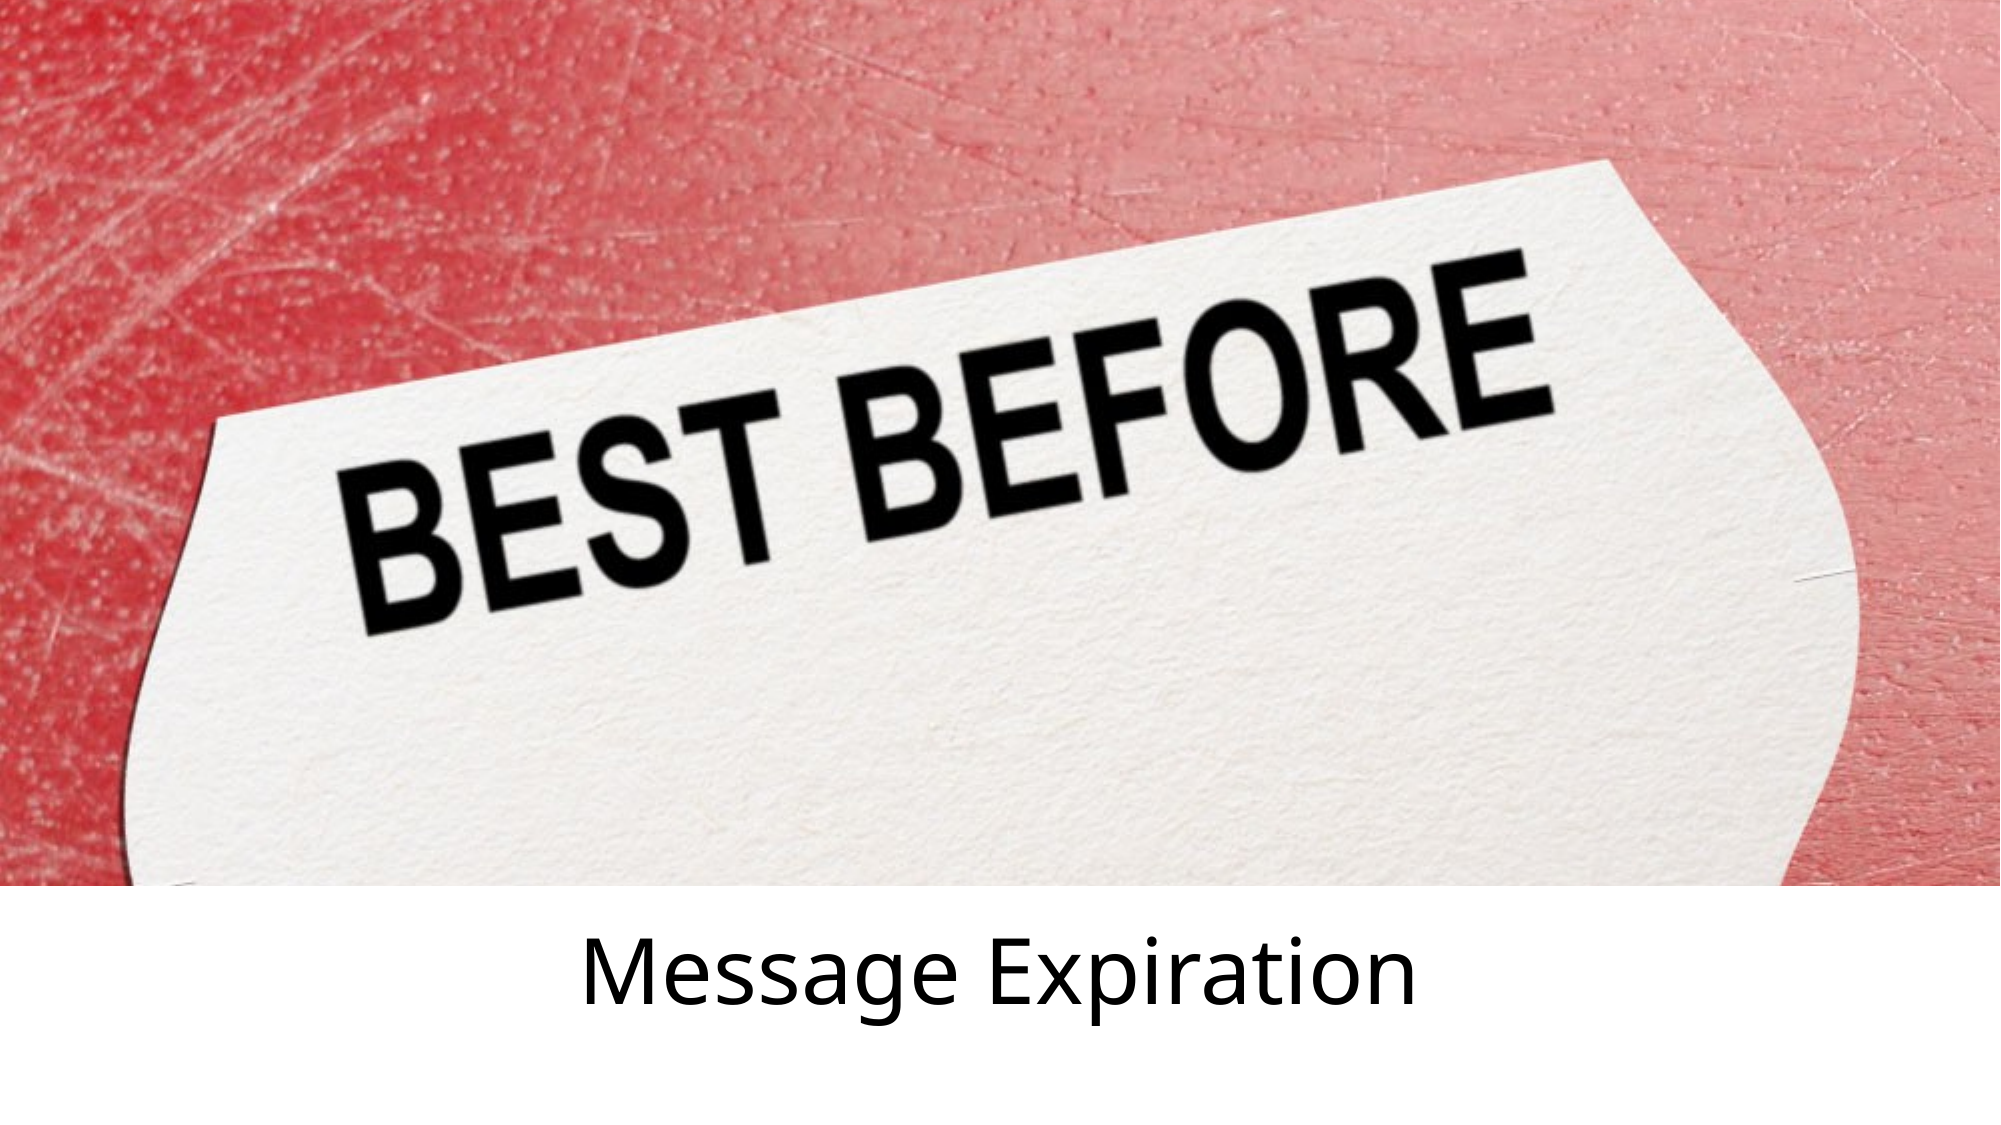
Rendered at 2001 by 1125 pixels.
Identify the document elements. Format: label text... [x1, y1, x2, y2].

picture [0, 0, 2000, 886]
title Message Expiration [137, 907, 1863, 1043]
